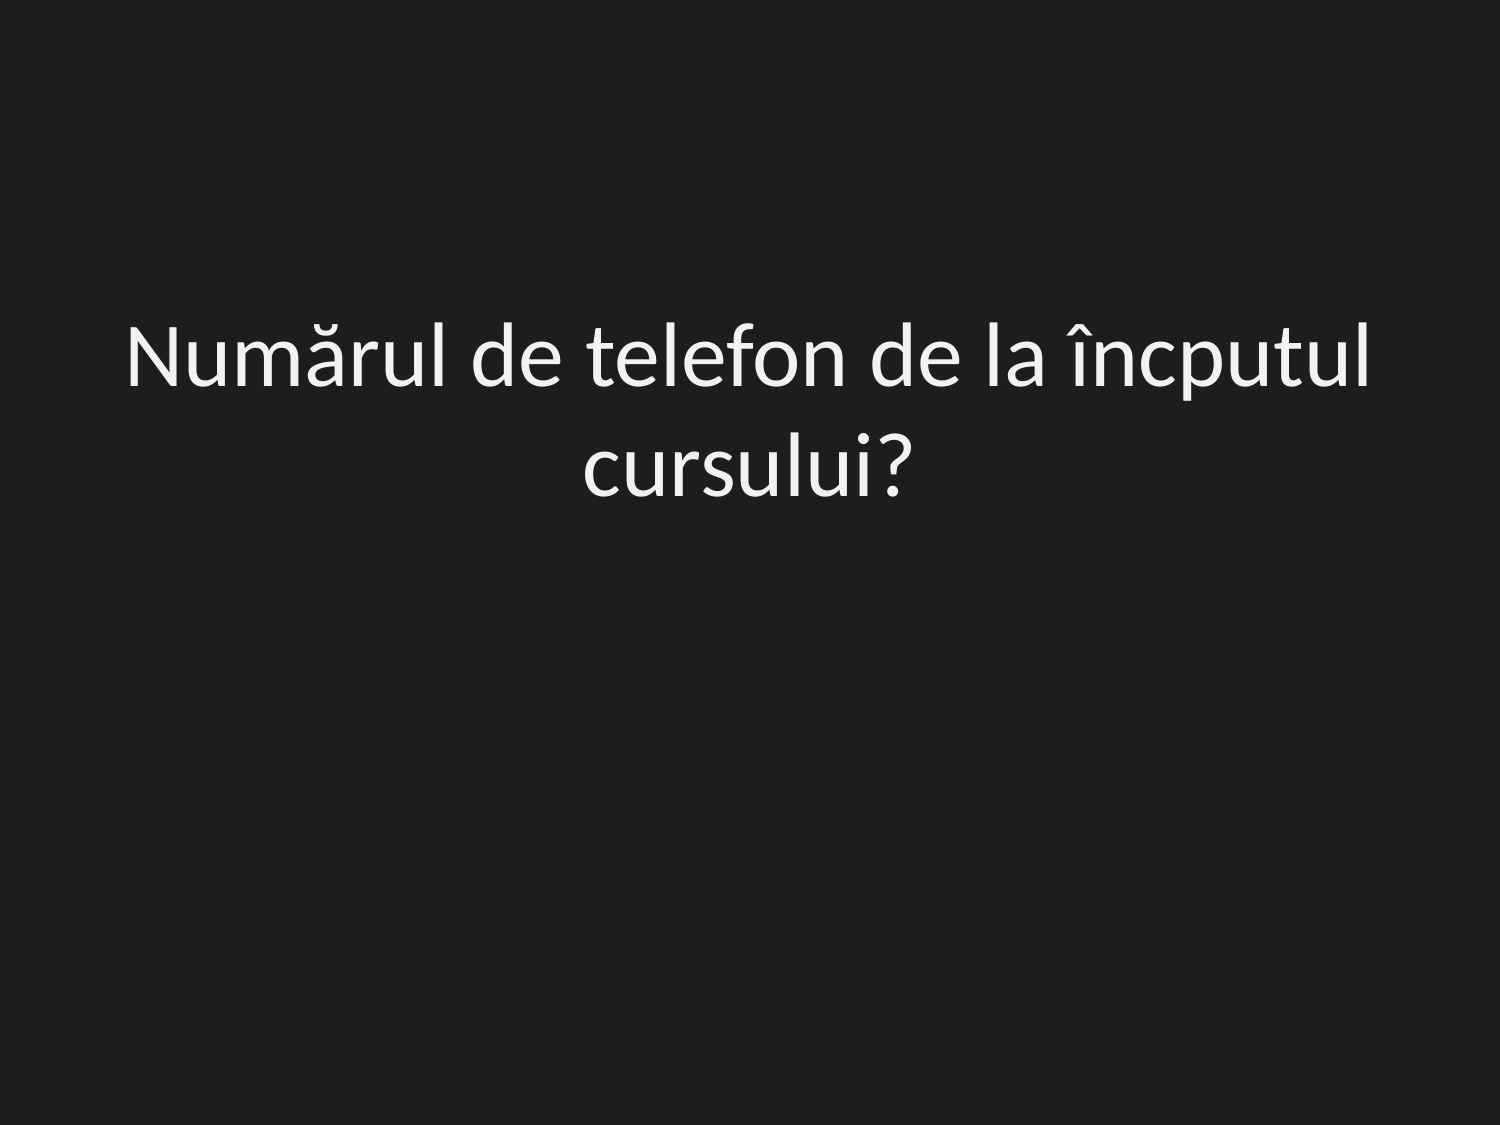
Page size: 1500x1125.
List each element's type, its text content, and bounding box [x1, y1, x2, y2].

text_box Numărul de telefon de la încputul cursului? [0, 287, 1500, 523]
